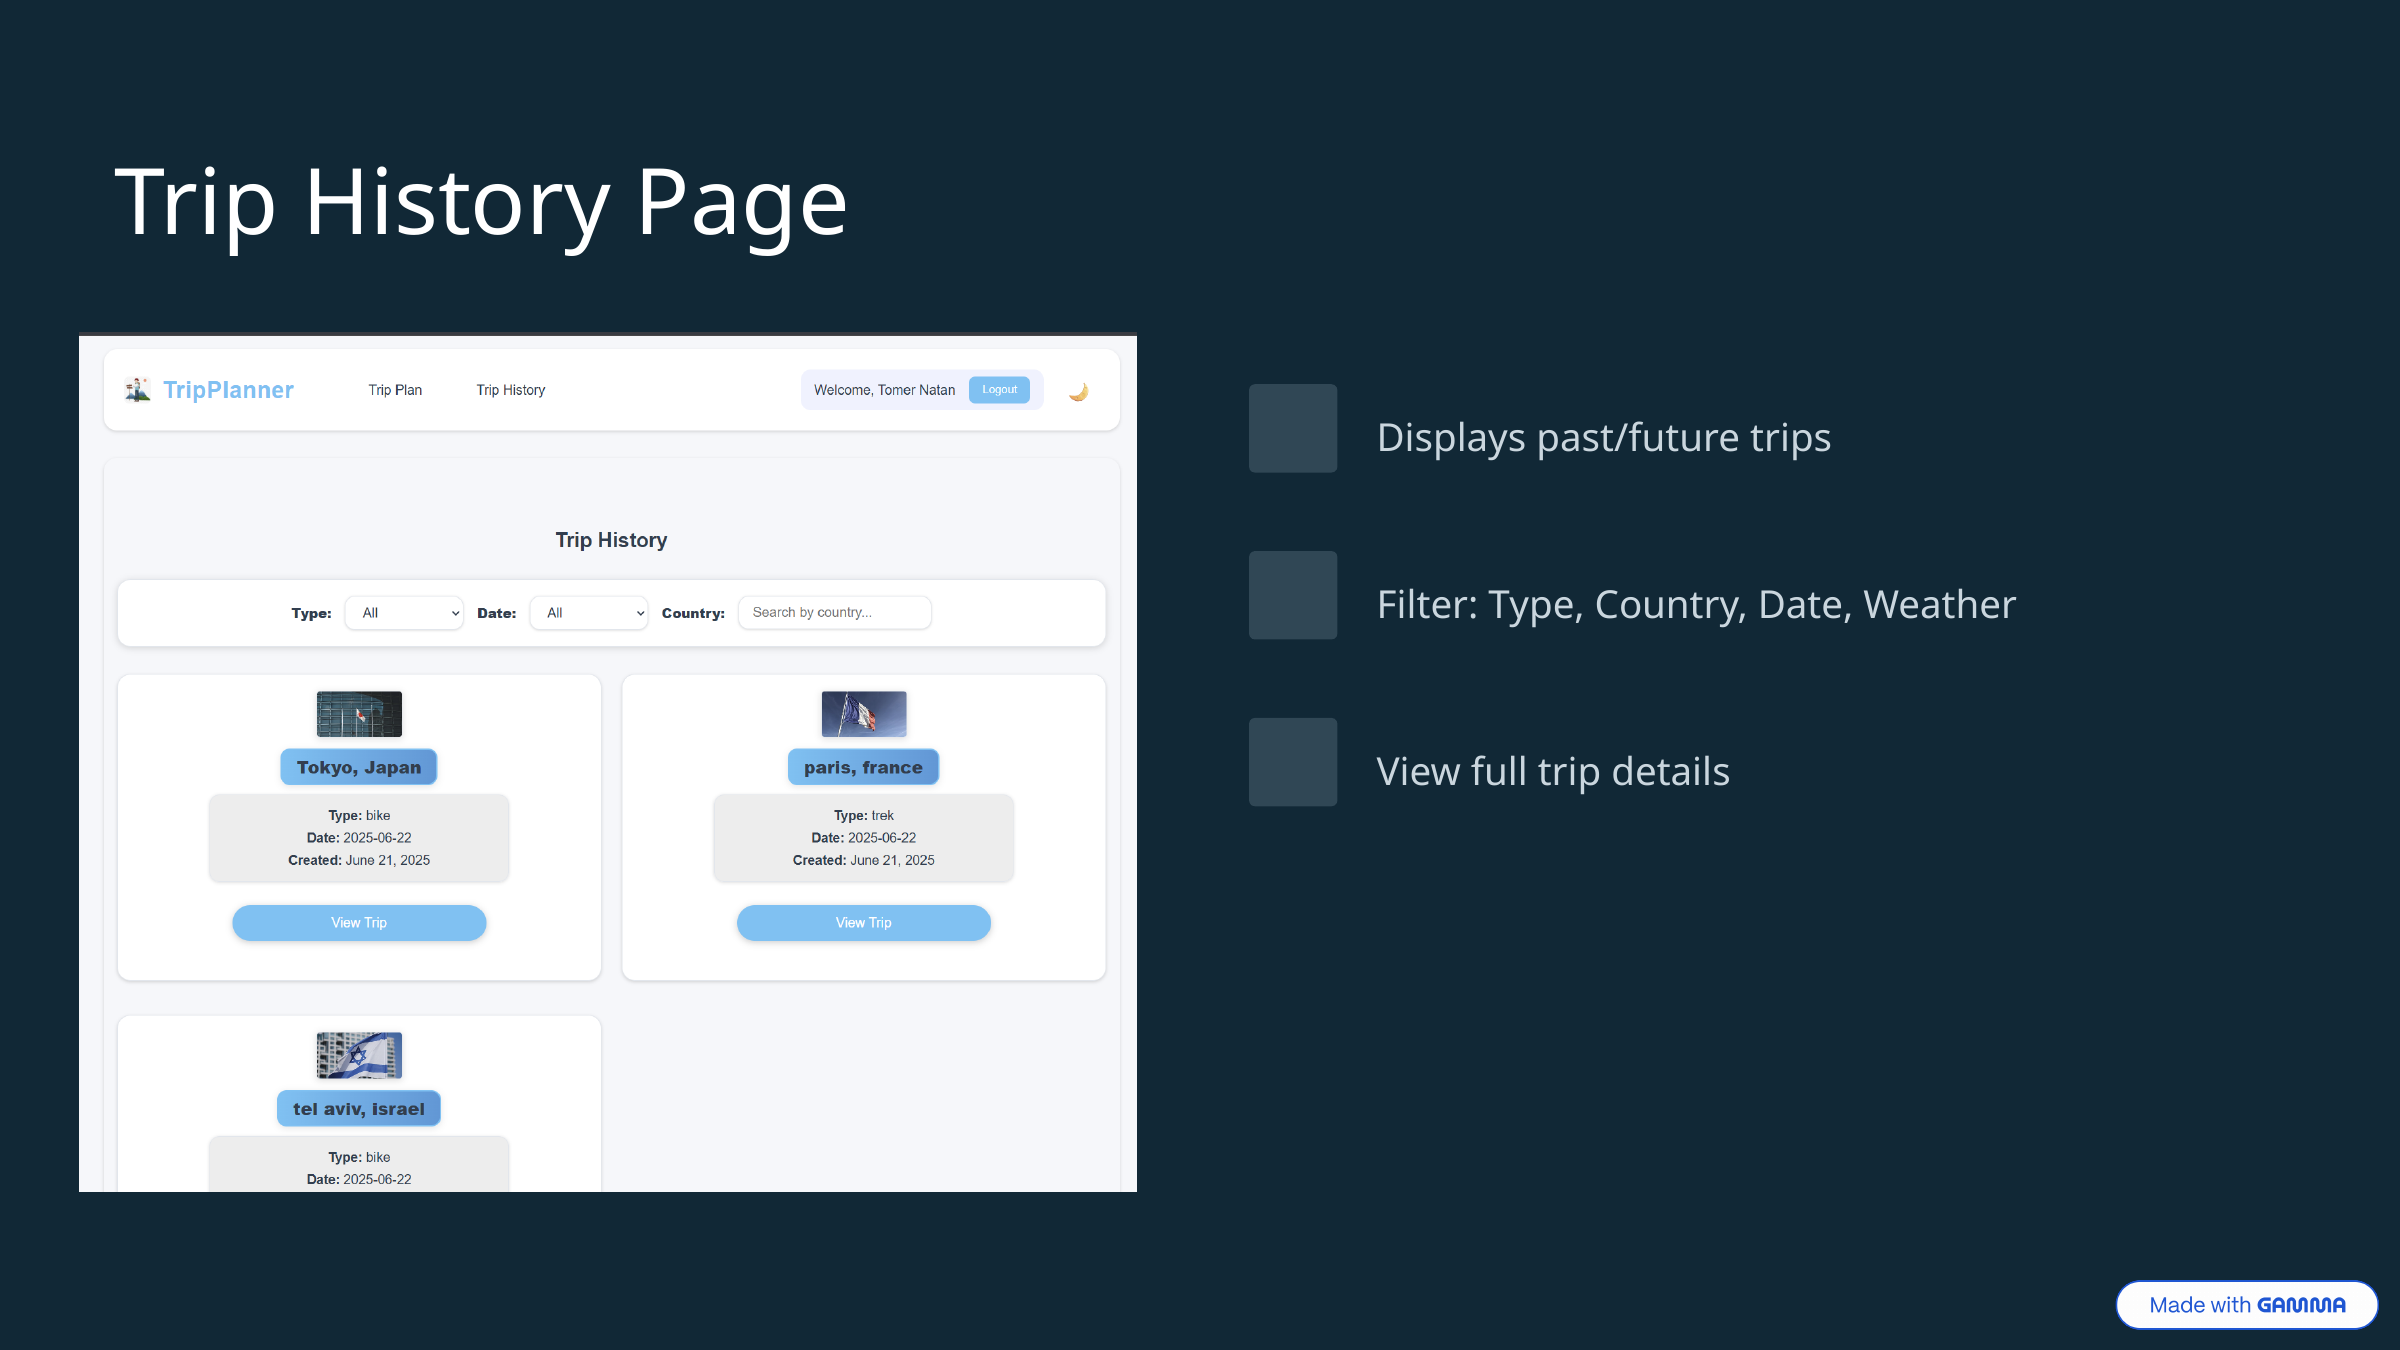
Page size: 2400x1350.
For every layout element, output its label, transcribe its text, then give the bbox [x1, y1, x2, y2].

text_box [1249, 384, 1338, 473]
text_box Displays past/future trips [1376, 396, 2264, 460]
picture [79, 332, 1137, 1192]
picture [2106, 1271, 2389, 1339]
text_box Trip History Page [114, 138, 1595, 255]
text_box Filter: Type, Country, Date, Weather [1376, 563, 2264, 627]
text_box [1249, 717, 1338, 807]
text_box View full trip details [1376, 730, 2264, 794]
text_box [1249, 551, 1338, 640]
